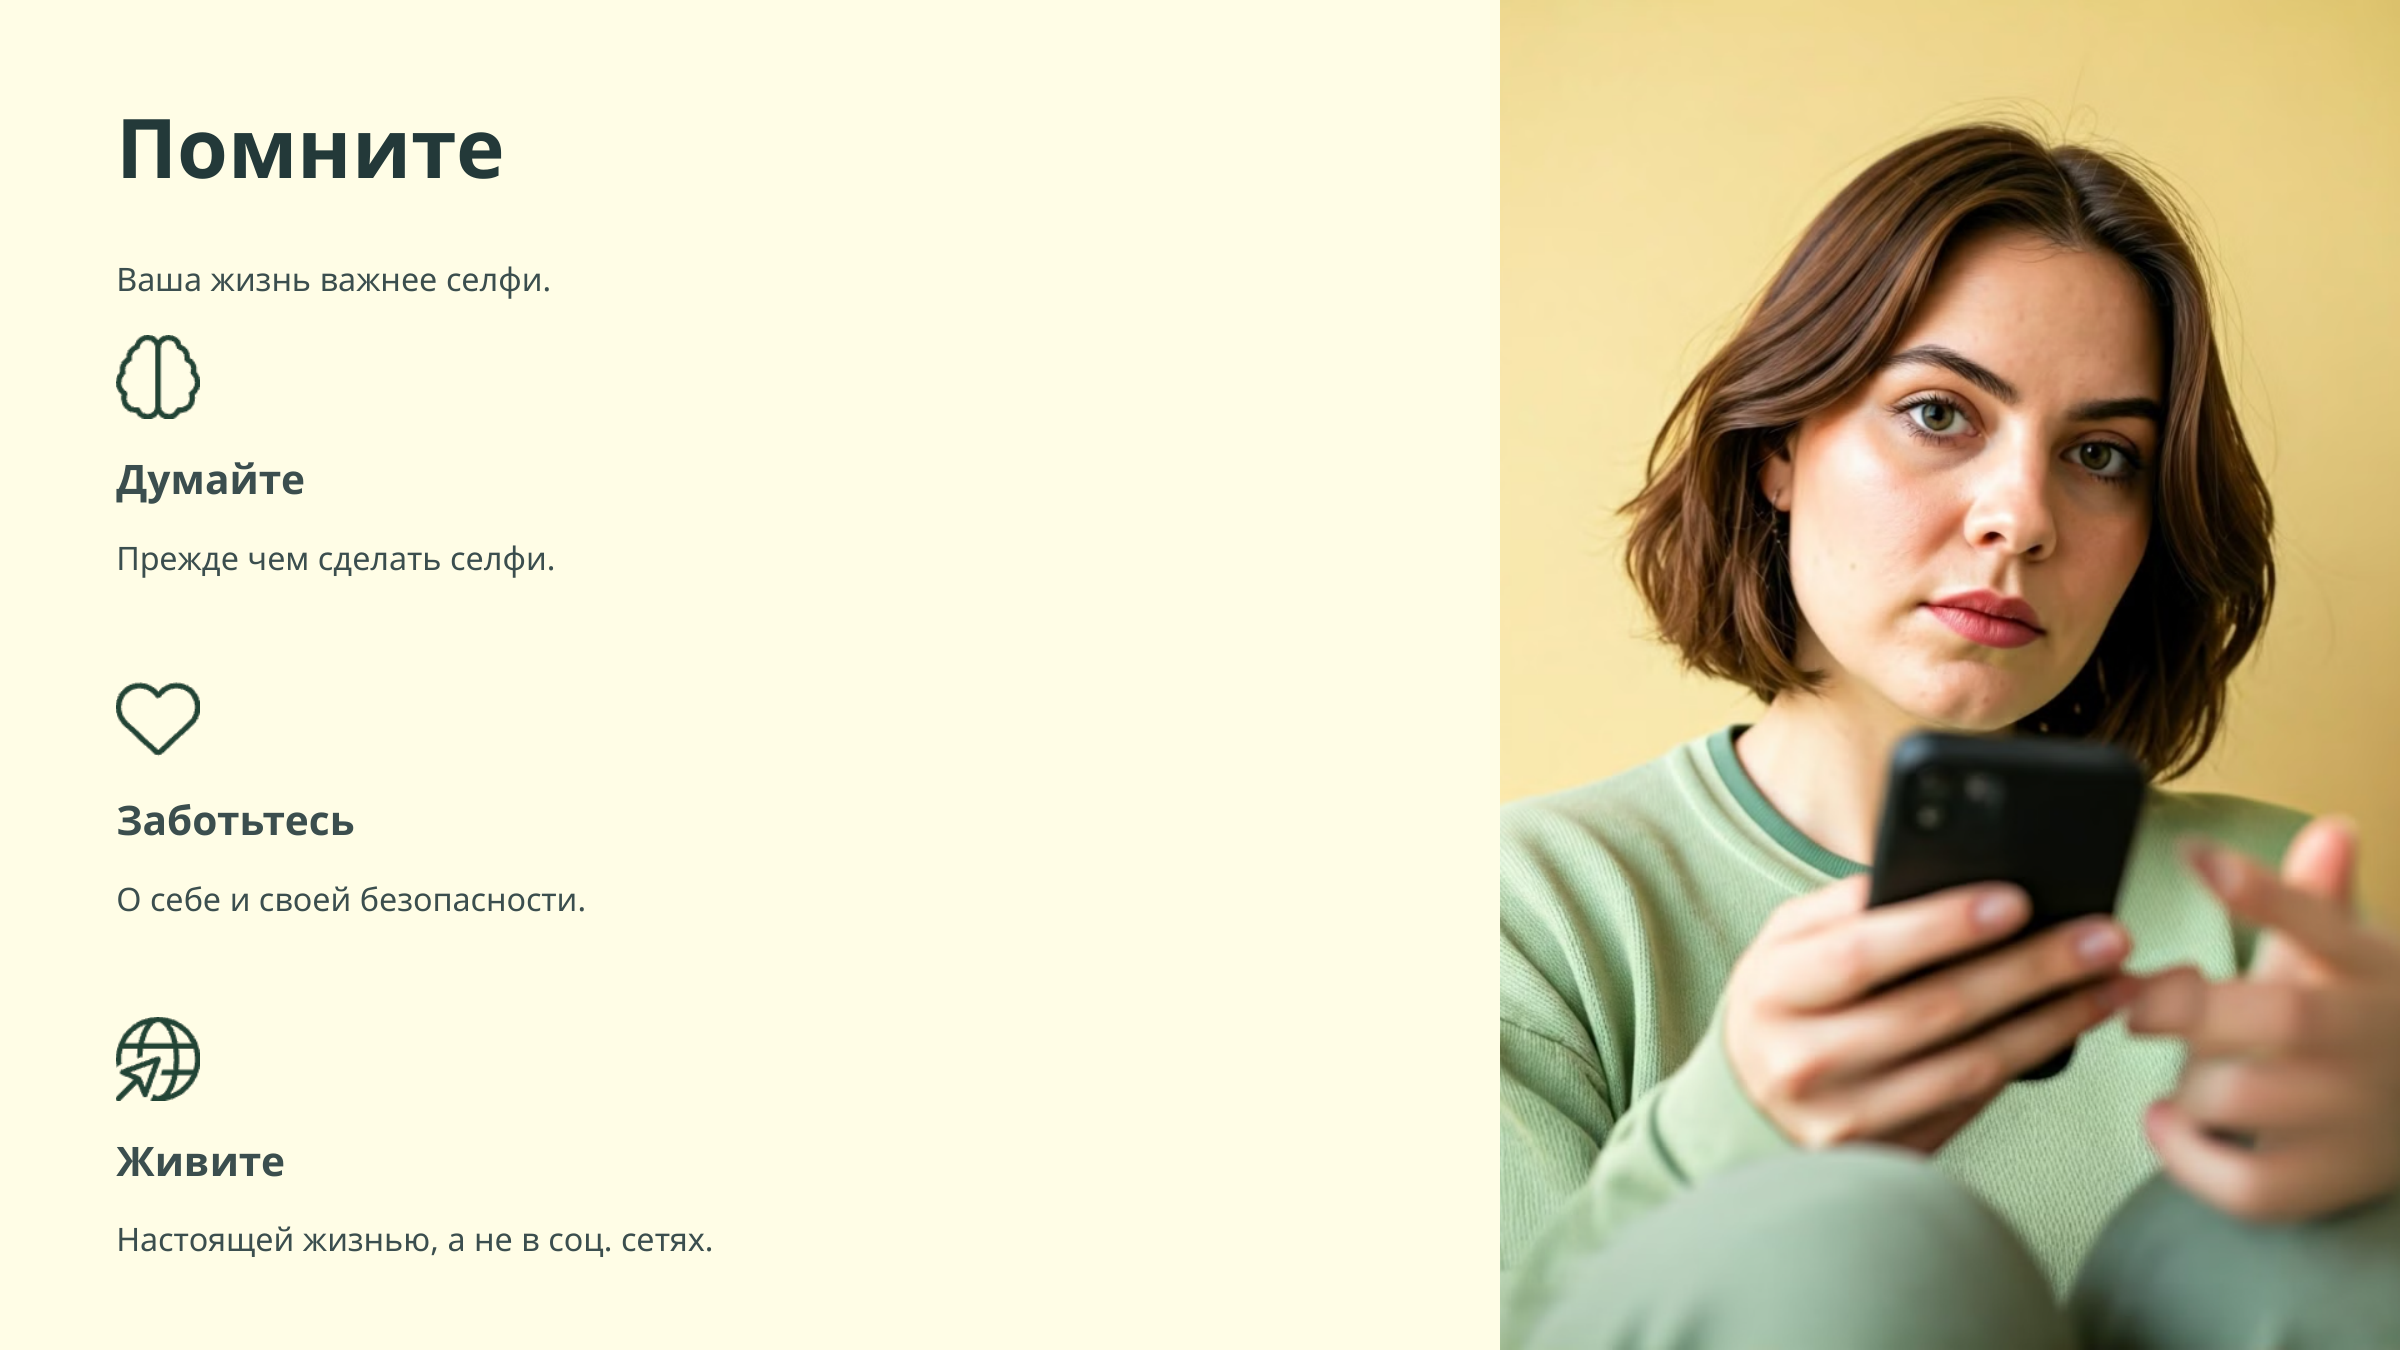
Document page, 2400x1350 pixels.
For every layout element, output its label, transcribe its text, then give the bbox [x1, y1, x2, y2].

text_box Думайте [116, 451, 532, 504]
picture [116, 1017, 200, 1101]
text_box О себе и своей безопасности. [116, 864, 1384, 918]
text_box Заботьтесь [116, 792, 532, 845]
picture [116, 676, 200, 760]
text_box Ваша жизнь важнее селфи. [116, 245, 1384, 299]
picture [1499, 0, 2400, 1350]
picture [116, 335, 200, 419]
text_box Помните [116, 91, 947, 196]
text_box Настоящей жизнью, а не в соц. сетях. [116, 1205, 1384, 1259]
text_box Прежде чем сделать селфи. [116, 523, 1384, 577]
text_box Живите [116, 1133, 532, 1186]
